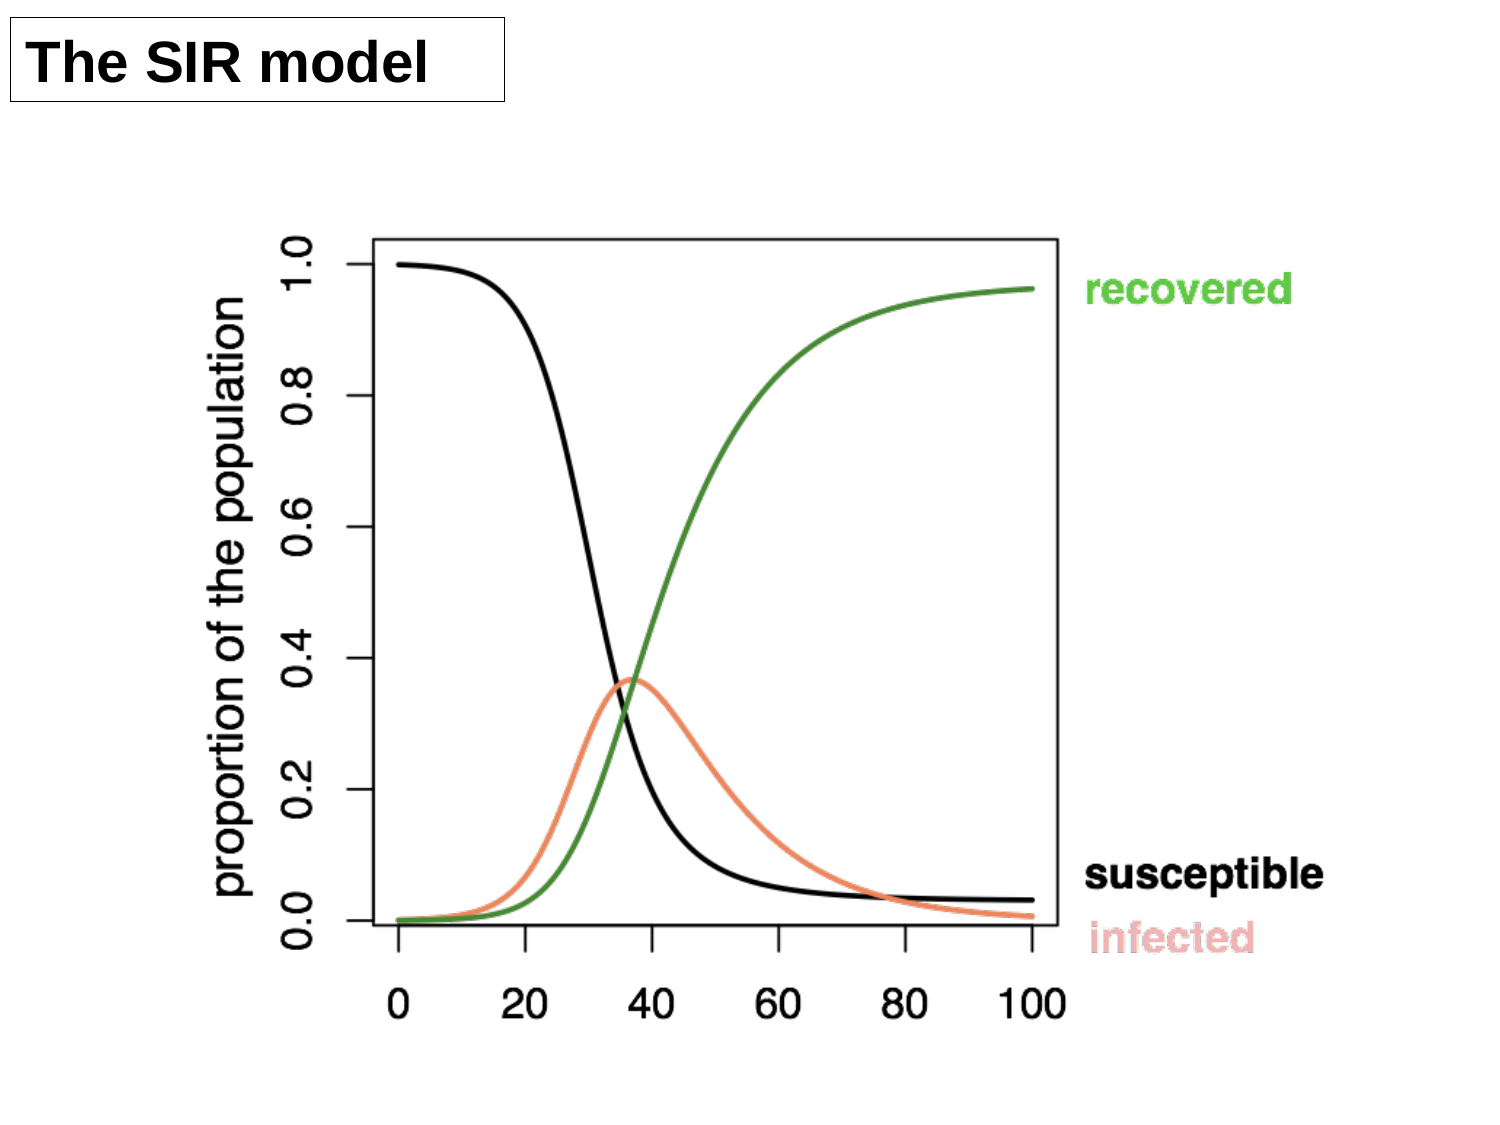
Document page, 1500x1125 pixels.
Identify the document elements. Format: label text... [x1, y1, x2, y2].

picture [186, 221, 1332, 1055]
text_box The SIR model [10, 17, 505, 102]
